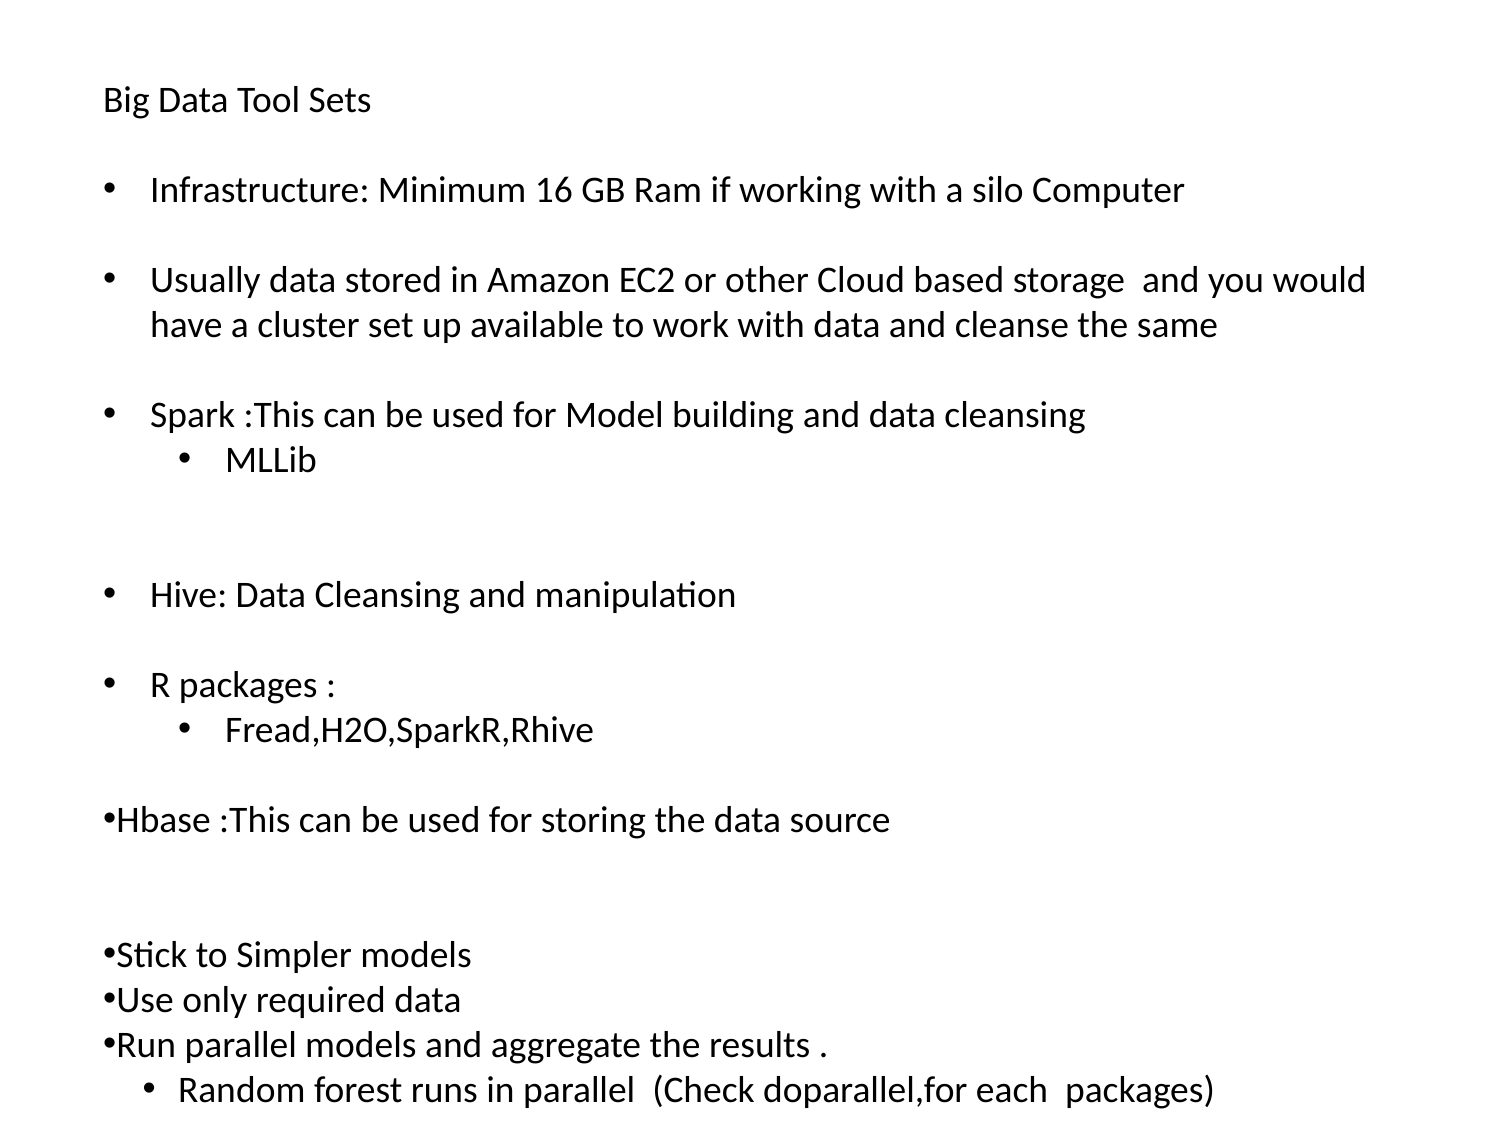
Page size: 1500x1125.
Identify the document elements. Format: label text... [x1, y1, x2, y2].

text_box Big Data Tool Sets Infrastructure: Minimum 16 GB Ram if working with a silo Computer Usually data stored in Amazon EC2 or other Cloud based storage and you would have a cluster set up available to work with data and cleanse the same Spark :This can be used for Model building and data cleansing MLLib Hive: Data Cleansing and manipulation R packages : Fread,H2O,SparkR,Rhive Hbase :This can be used for storing the data source Stick to Simpler models Use only required data Run parallel models and aggregate the results . Random forest runs in parallel (Check doparallel,for each packages) [88, 67, 1400, 1125]
